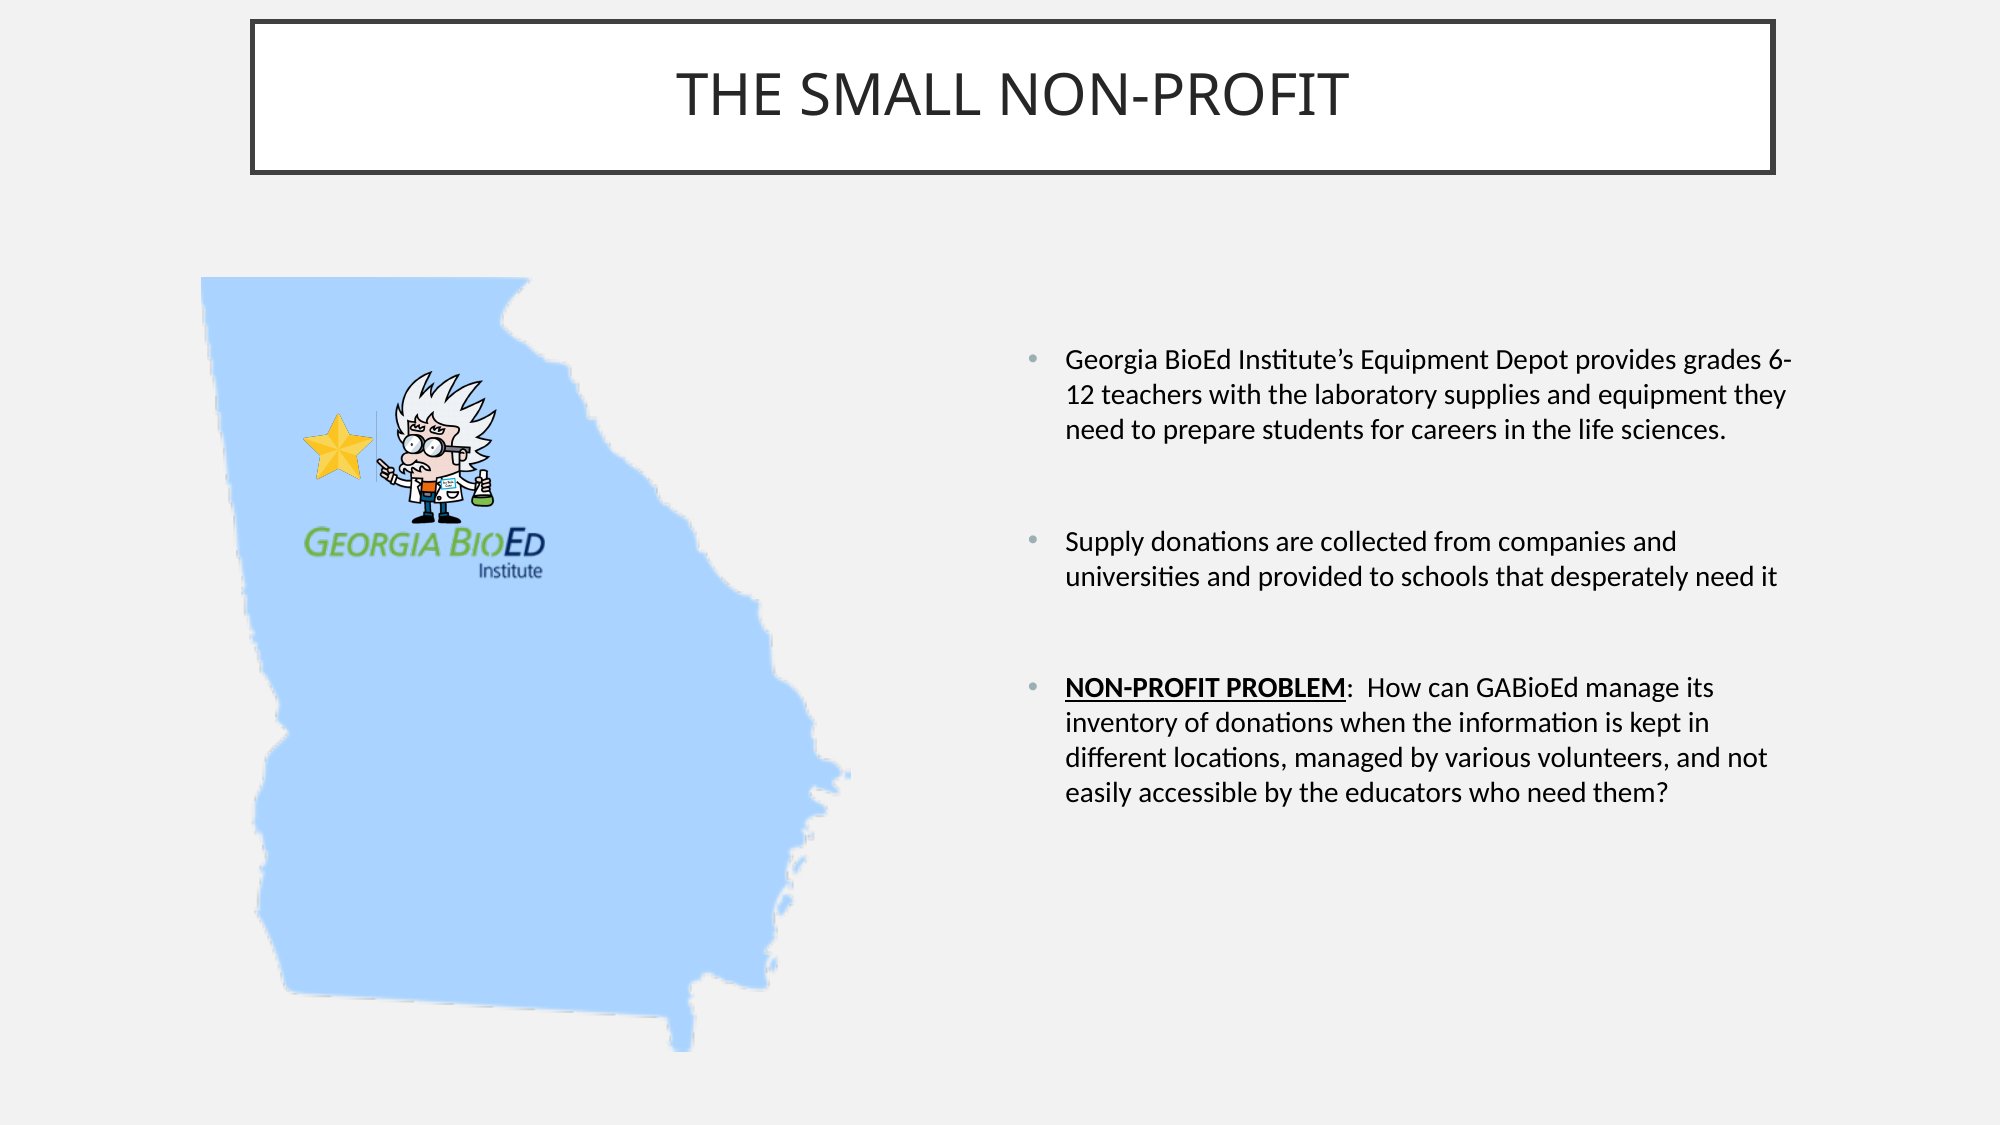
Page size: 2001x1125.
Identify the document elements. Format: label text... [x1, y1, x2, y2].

text_box Georgia BioEd Institute’s Equipment Depot provides grades 6-12 teachers with the laboratory supplies and equipment they need to prepare students for careers in the life sciences. Supply donations are collected from companies and universities and provided to schools that desperately need it NON-PROFIT PROBLEM: How can GABioEd manage its inventory of donations when the information is kept in different locations, managed by various volunteers, and not easily accessible by the educators who need them? [1012, 333, 1822, 842]
title THE SMALL NON-PROFIT [250, 19, 1776, 175]
picture [201, 277, 851, 1053]
